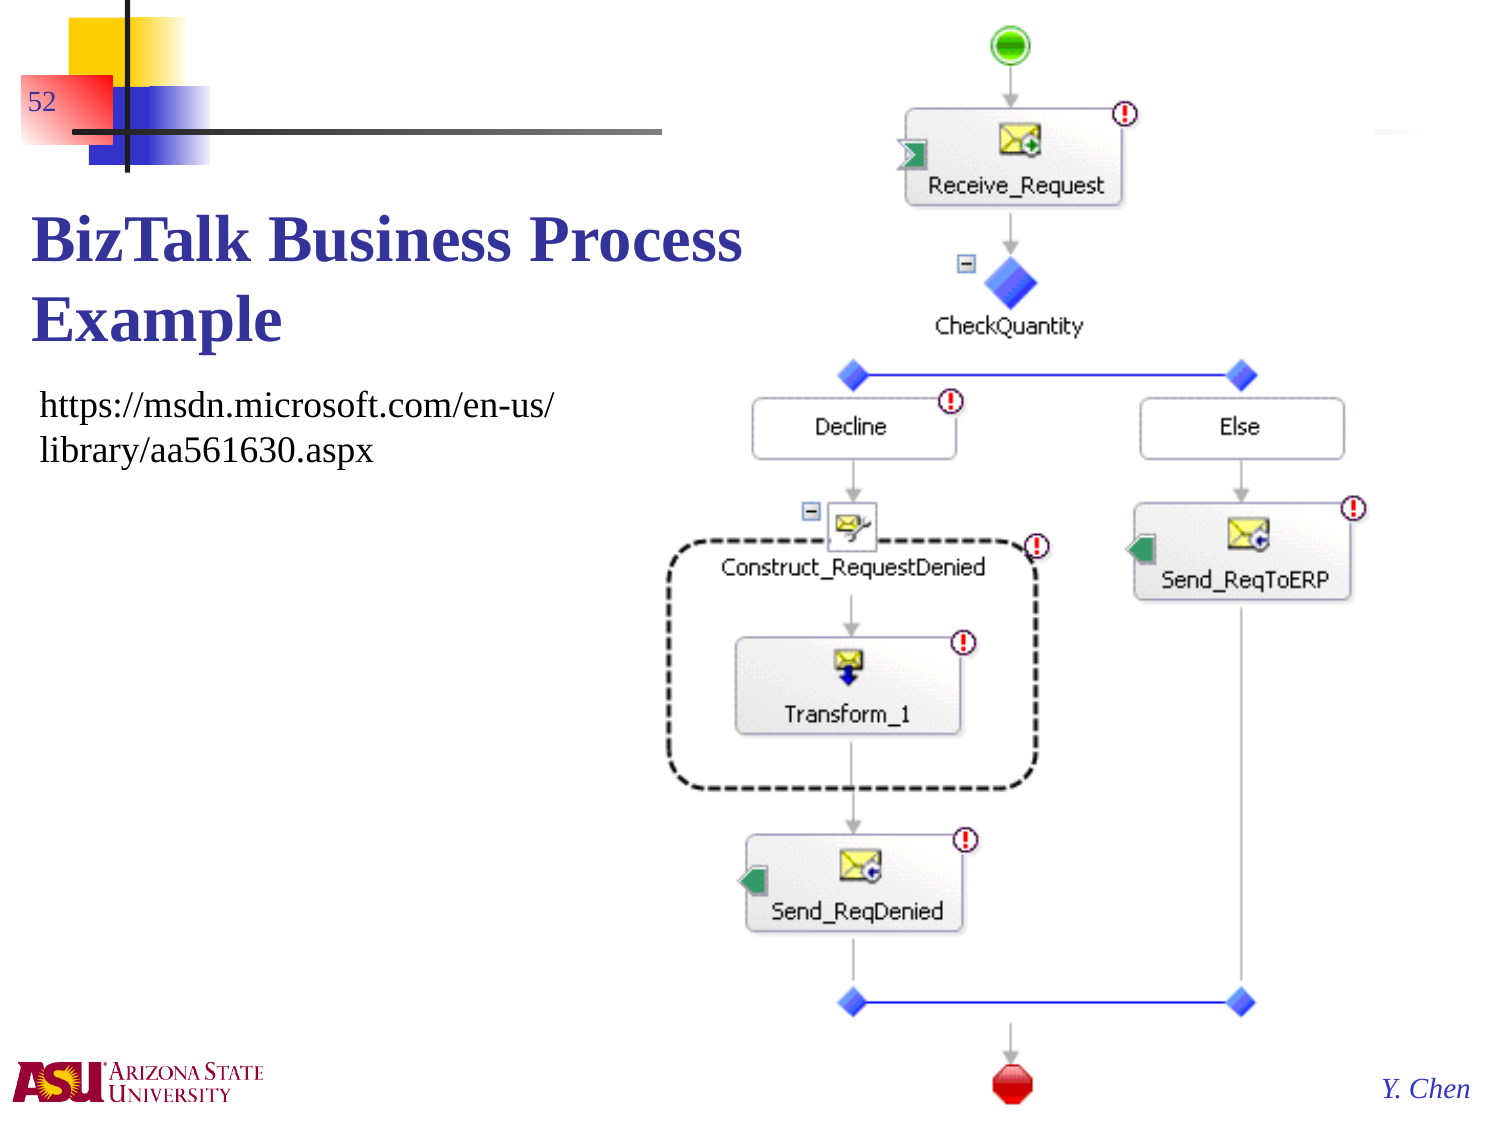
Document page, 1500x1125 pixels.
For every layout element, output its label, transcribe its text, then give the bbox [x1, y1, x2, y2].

picture [662, 22, 1376, 1109]
slide_number 52 [12, 49, 131, 126]
picture [12, 1062, 263, 1102]
title BizTalk Business Process Example [16, 174, 657, 363]
text_box https://msdn.microsoft.com/en-us/library/aa561630.aspx [24, 372, 638, 478]
